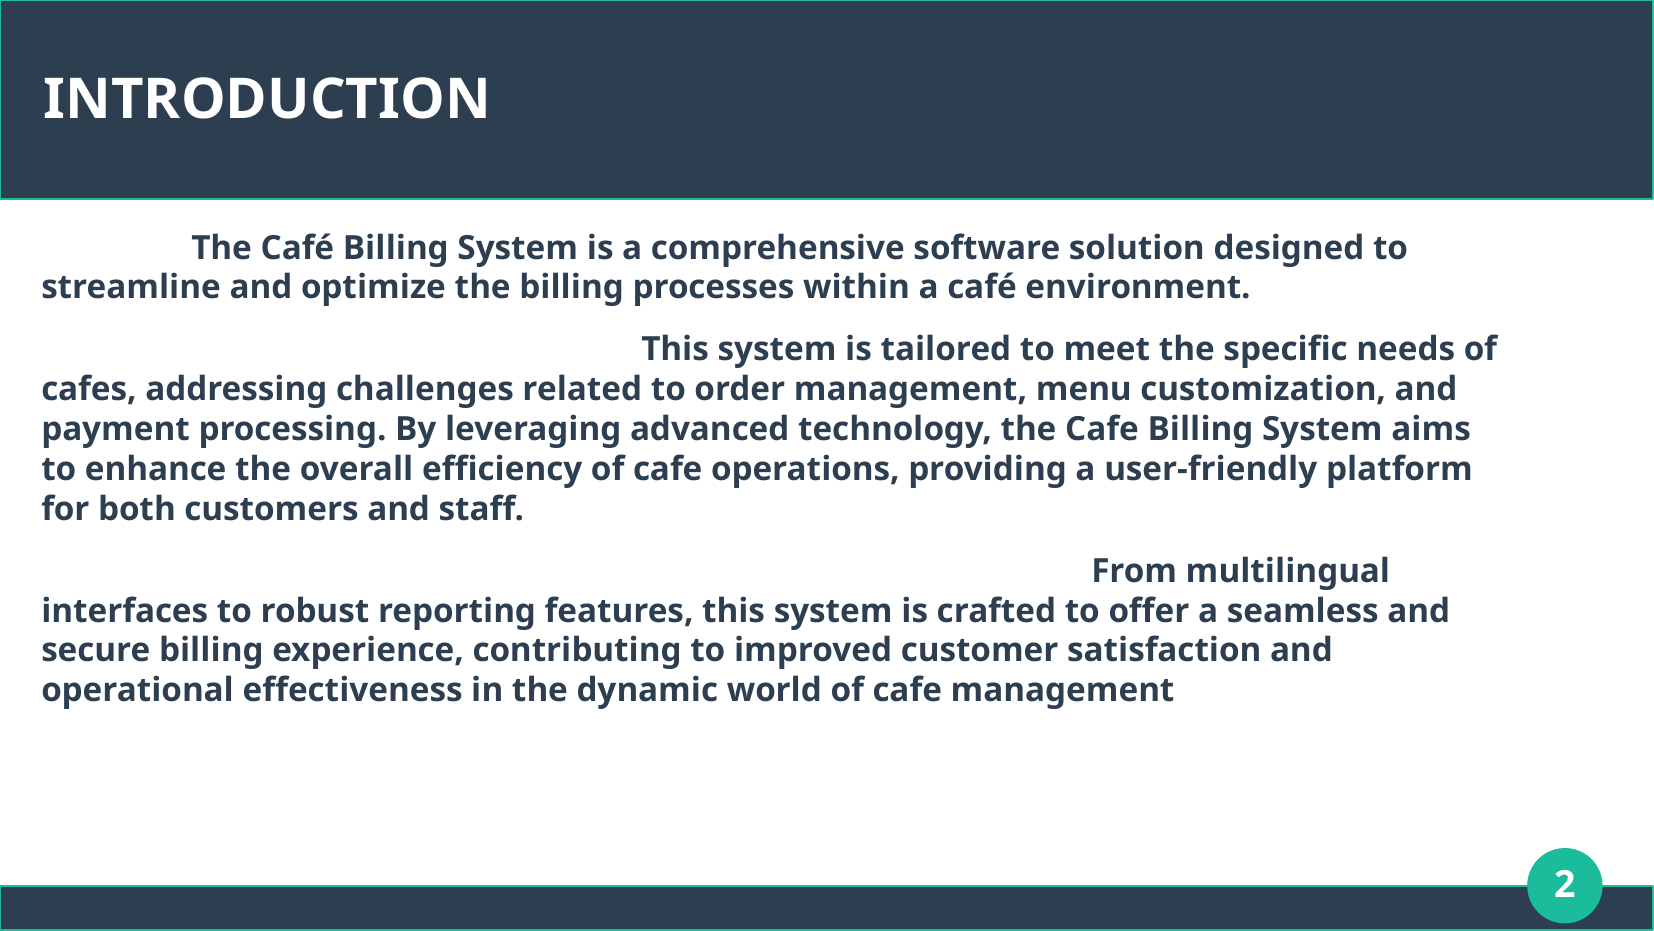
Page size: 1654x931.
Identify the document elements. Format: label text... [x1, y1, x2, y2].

list The Café Billing System is a comprehensive software solution designed to streamline and optimize the billing processes within a café environment. This system is tailored to meet the specific needs of cafes, addressing challenges related to order management, menu customization, and payment processing. By leveraging advanced technology, the Cafe Billing System aims to enhance the overall efficiency of cafe operations, providing a user-friendly platform for both customers and staff. From multilingual interfaces to robust reporting features, this system is crafted to offer a seamless and secure billing experience, contributing to improved customer satisfaction and operational effectiveness in the dynamic world of cafe management [0, 225, 1506, 846]
title INTRODUCTION [0, 37, 679, 155]
slide_number 2 [1500, 843, 1630, 928]
